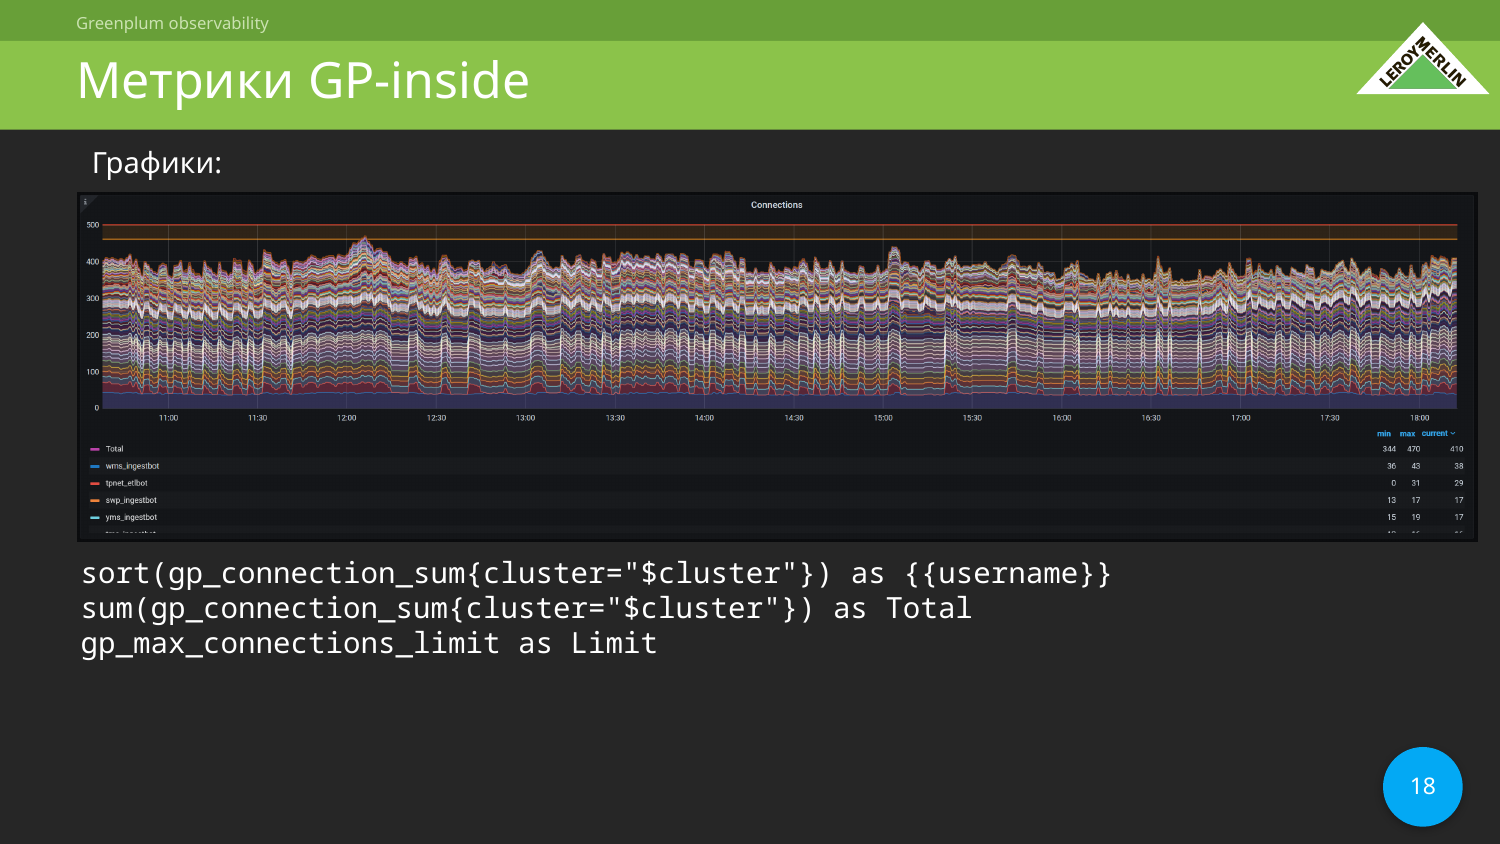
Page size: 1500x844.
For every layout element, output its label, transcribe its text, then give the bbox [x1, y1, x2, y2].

slide_number 18 [1378, 764, 1468, 810]
text_box Графики: [77, 137, 558, 187]
picture [76, 192, 1478, 543]
picture [1379, 27, 1467, 100]
title Метрики GP-inside [64, 49, 1447, 125]
text_box sort(gp_connection_sum{cluster="$cluster"}) as {{username}} sum(gp_connection_sum{cluster="$cluster"}) as Total gp_max_connections_limit as Limit [65, 547, 1478, 667]
